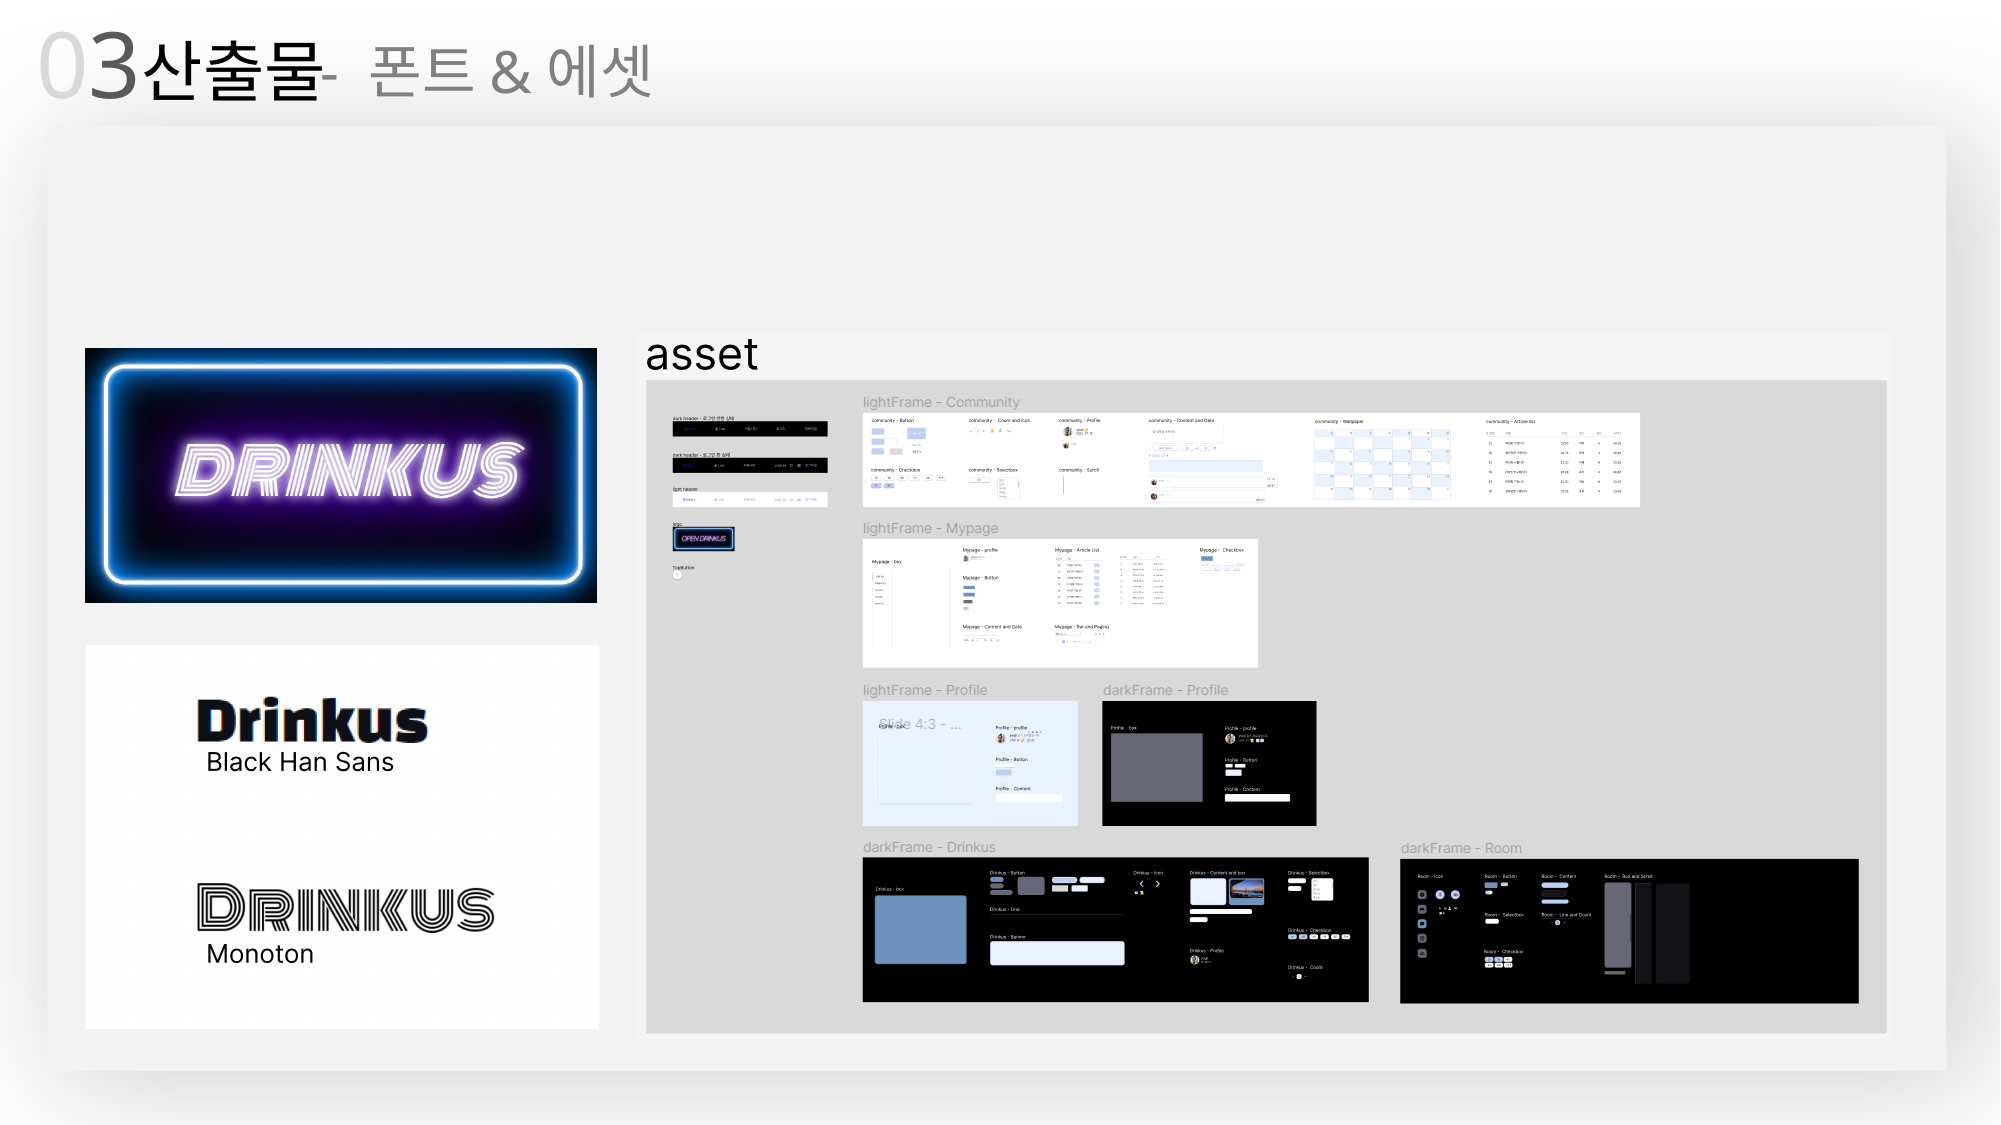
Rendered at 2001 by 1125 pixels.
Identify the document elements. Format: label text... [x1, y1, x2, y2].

text_box - 폰트&에셋 [306, 27, 669, 113]
text_box 산출물 [164, 22, 341, 118]
text_box [46, 125, 1947, 1072]
picture [637, 334, 1892, 1041]
picture [85, 645, 599, 1029]
text_box 03 [14, 0, 164, 125]
picture [85, 348, 597, 603]
